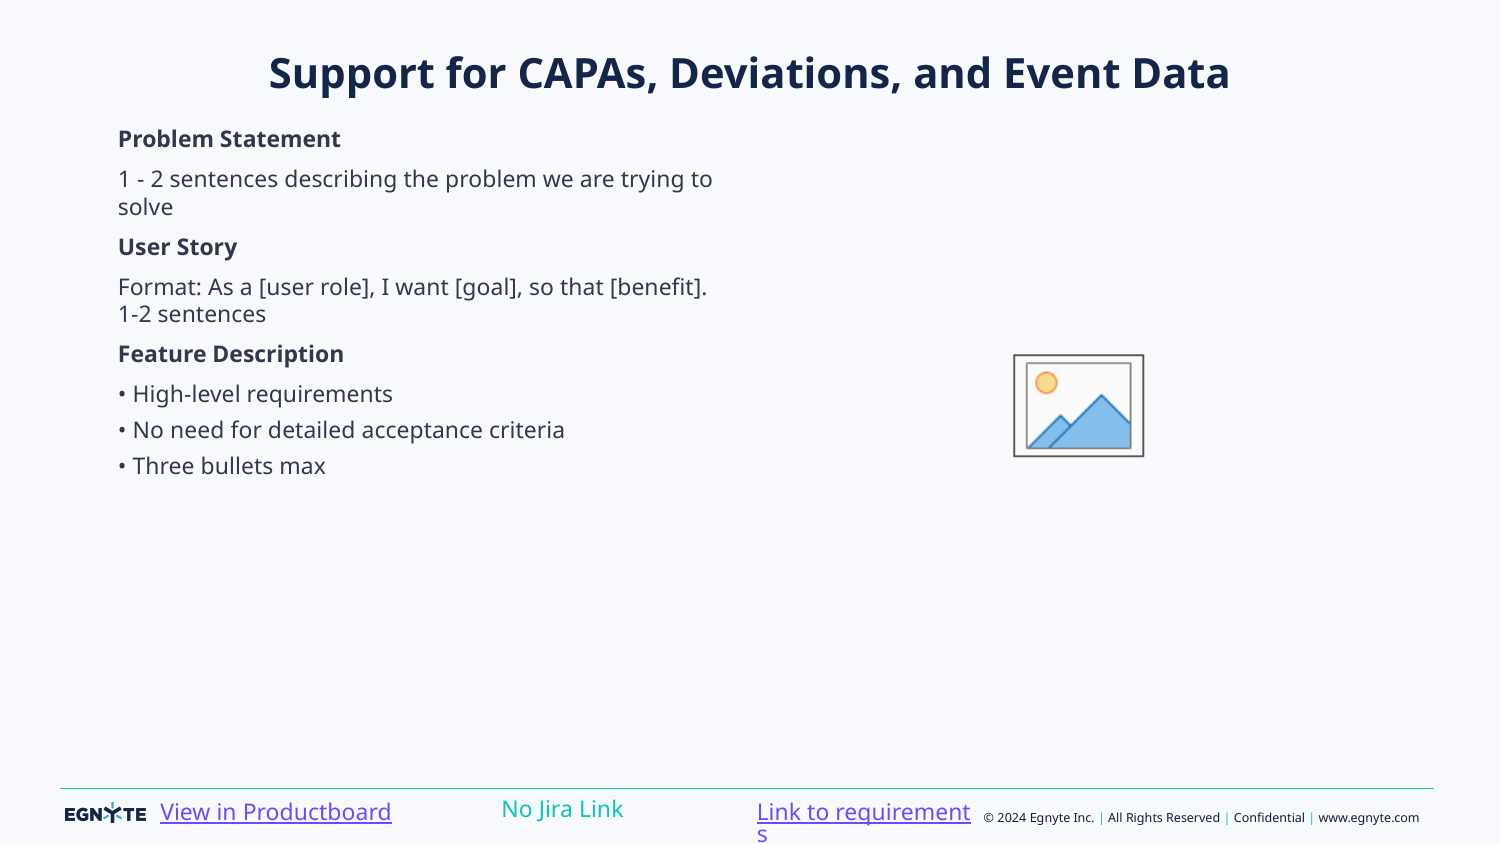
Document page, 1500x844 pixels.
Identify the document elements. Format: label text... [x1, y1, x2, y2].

title Support for CAPAs, Deviations, and Event Data [103, 44, 1397, 106]
list Problem Statement 1 - 2 sentences describing the problem we are trying to solve User Story Format: As a [user role], I want [goal], so that [benefit]. 1-2 sentences Feature Description • High-level requirements • No need for detailed acceptance criteria • Three bullets max [103, 117, 741, 693]
list View in Productboard [145, 790, 486, 835]
picture [761, 119, 1397, 693]
list Link to requirements [742, 790, 997, 835]
picture [65, 802, 145, 823]
list No Jira Link [486, 790, 741, 835]
